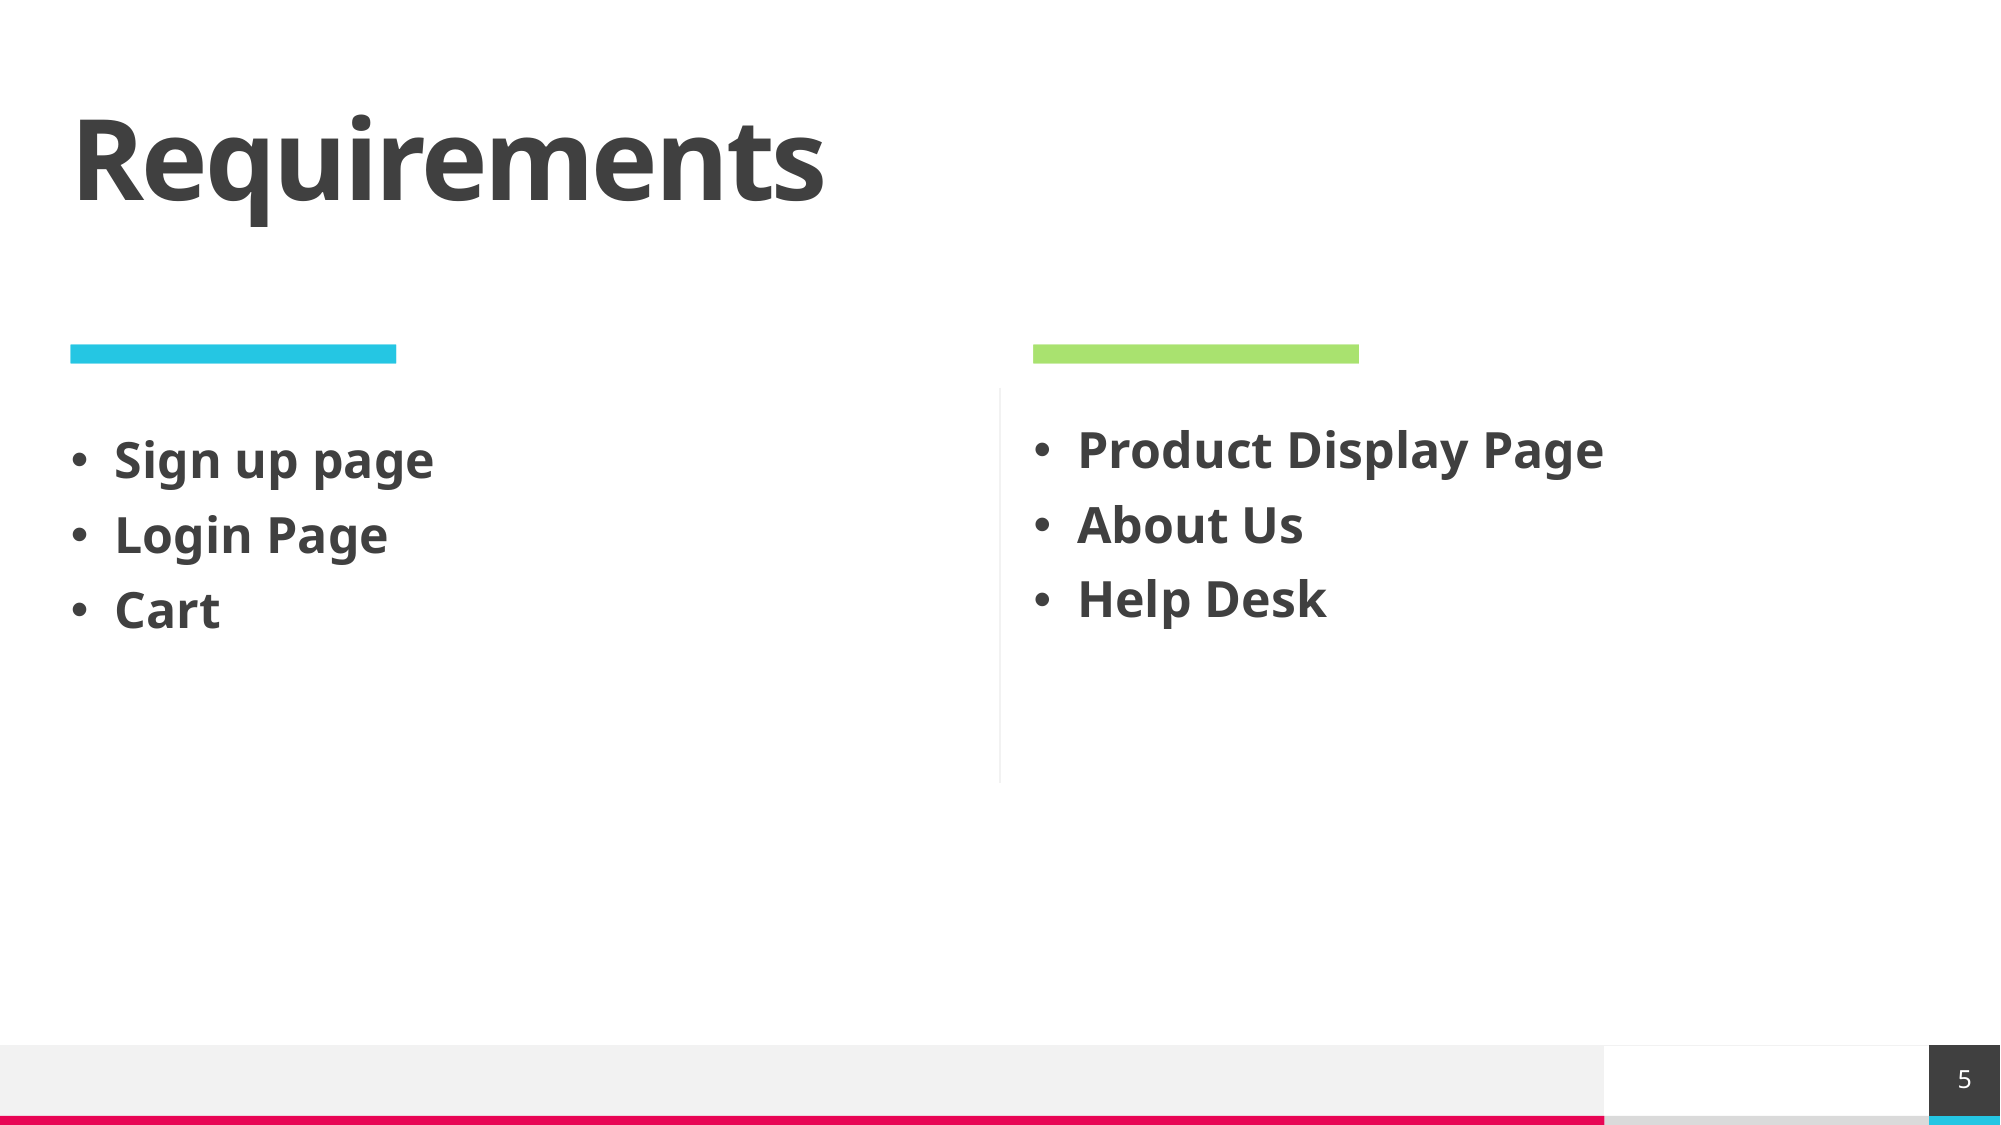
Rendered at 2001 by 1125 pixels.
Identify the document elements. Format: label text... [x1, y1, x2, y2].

list Sign up page Login Page Cart [70, 354, 969, 909]
slide_number 5 [1929, 1045, 2000, 1116]
list Product Display Page About Us Help Desk [1033, 425, 1932, 980]
title Requirements [70, 128, 1932, 199]
text_box [70, 343, 397, 364]
text_box [1032, 343, 1360, 364]
